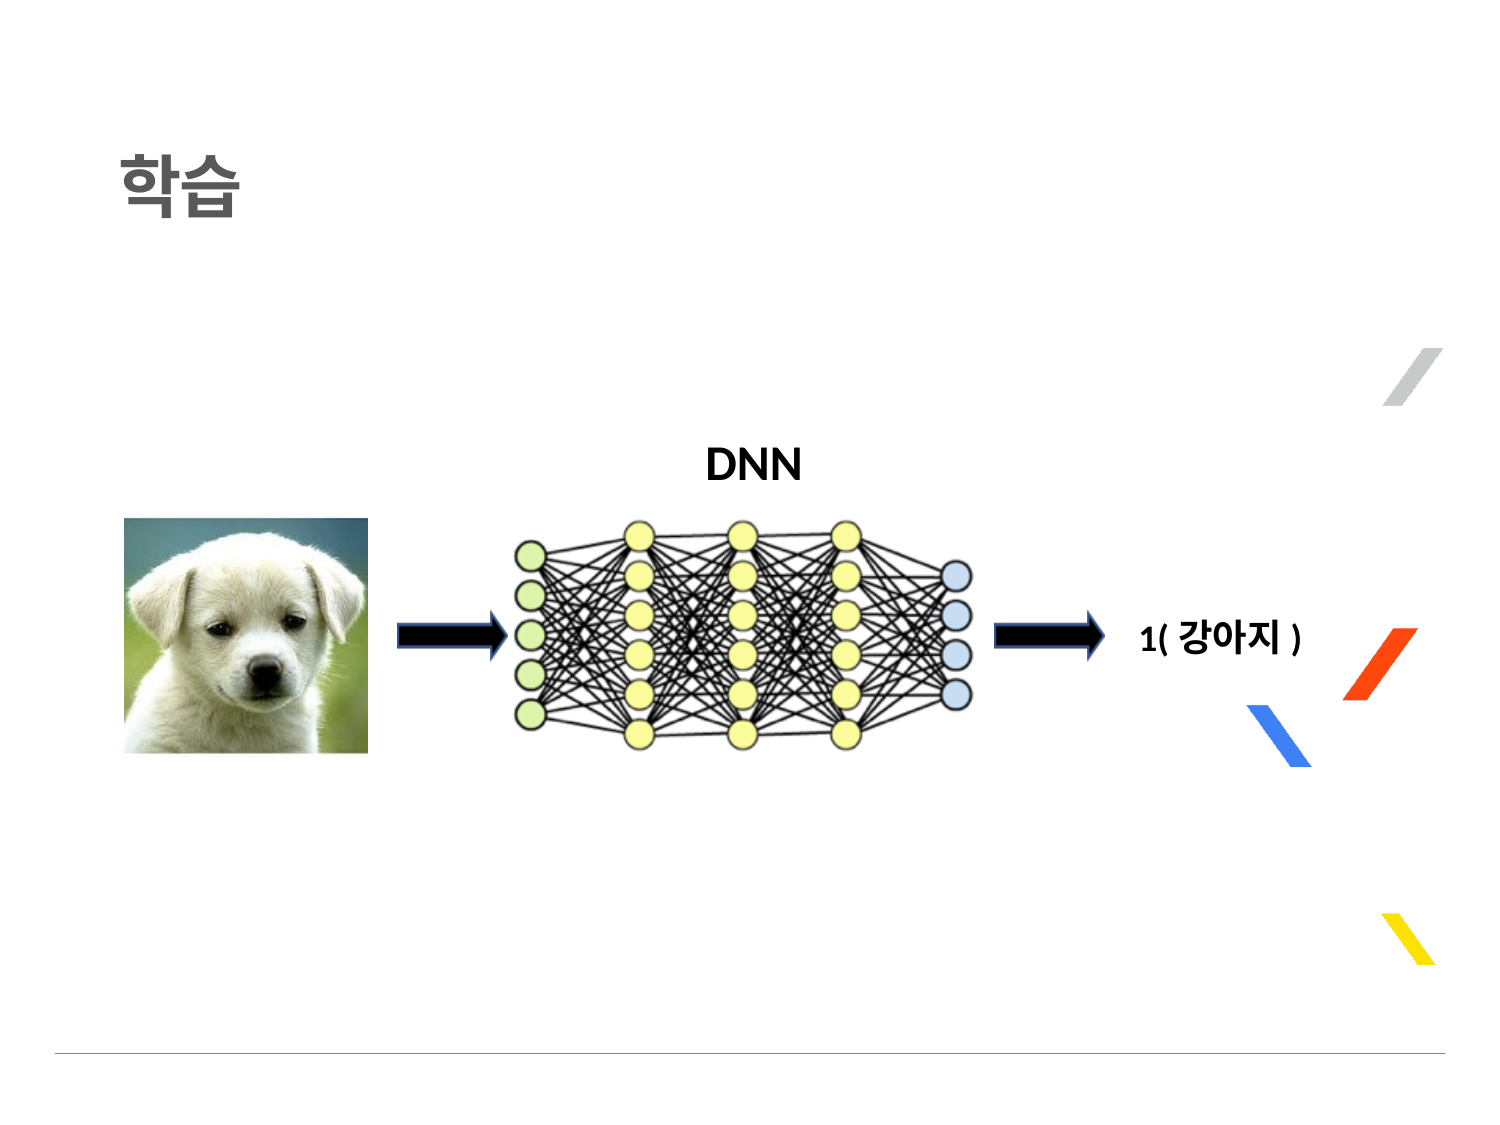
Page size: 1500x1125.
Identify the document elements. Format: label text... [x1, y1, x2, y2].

picture [397, 513, 983, 758]
picture [1246, 348, 1443, 965]
text_box 1(강아지) [1116, 598, 1324, 698]
picture [124, 513, 368, 758]
text_box DNN [665, 415, 843, 513]
picture [994, 609, 1105, 663]
title 학습 [103, 137, 1397, 244]
